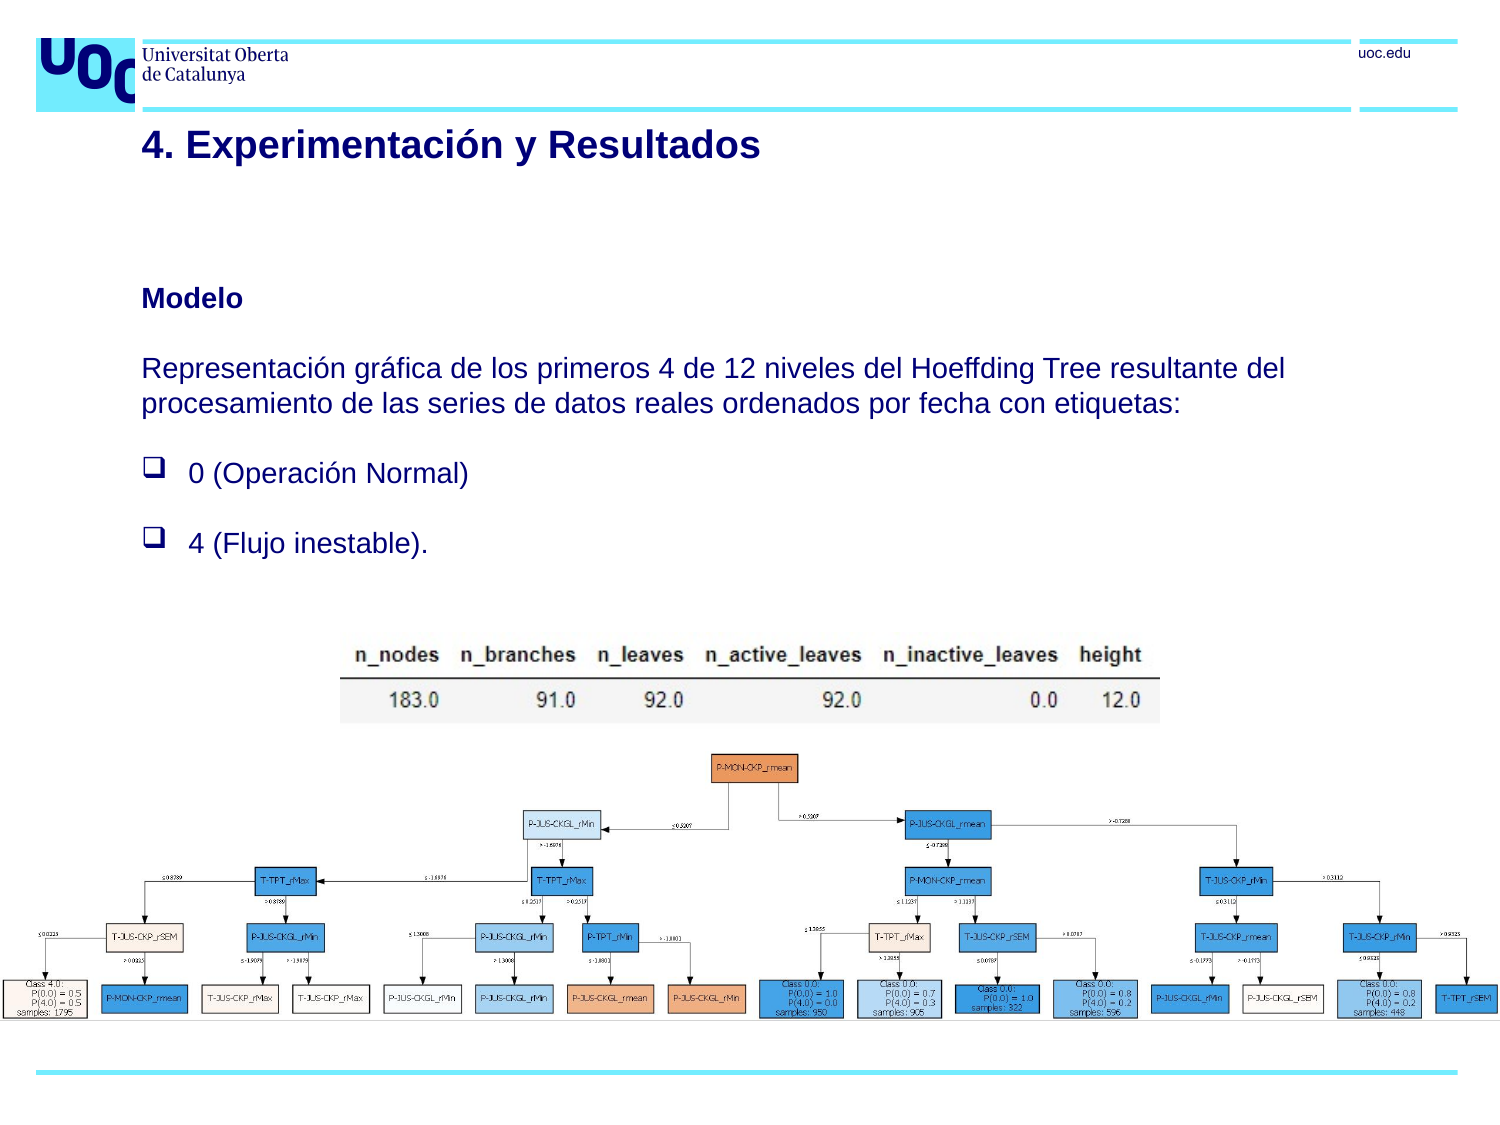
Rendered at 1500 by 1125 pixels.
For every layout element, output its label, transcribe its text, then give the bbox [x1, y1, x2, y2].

picture [340, 632, 1160, 737]
picture [1359, 47, 1410, 58]
picture [36, 38, 135, 112]
picture [0, 750, 1500, 1021]
picture [142, 47, 288, 84]
title 4. Experimentación y Resultados [126, 104, 1353, 187]
text_box Modelo Representación gráfica de los primeros 4 de 12 niveles del Hoeffding Tree resultante del procesamiento de las series de datos reales ordenados por fecha con etiquetas: 0 (Operación Normal) 4 (Flujo inestable). [126, 271, 1353, 567]
